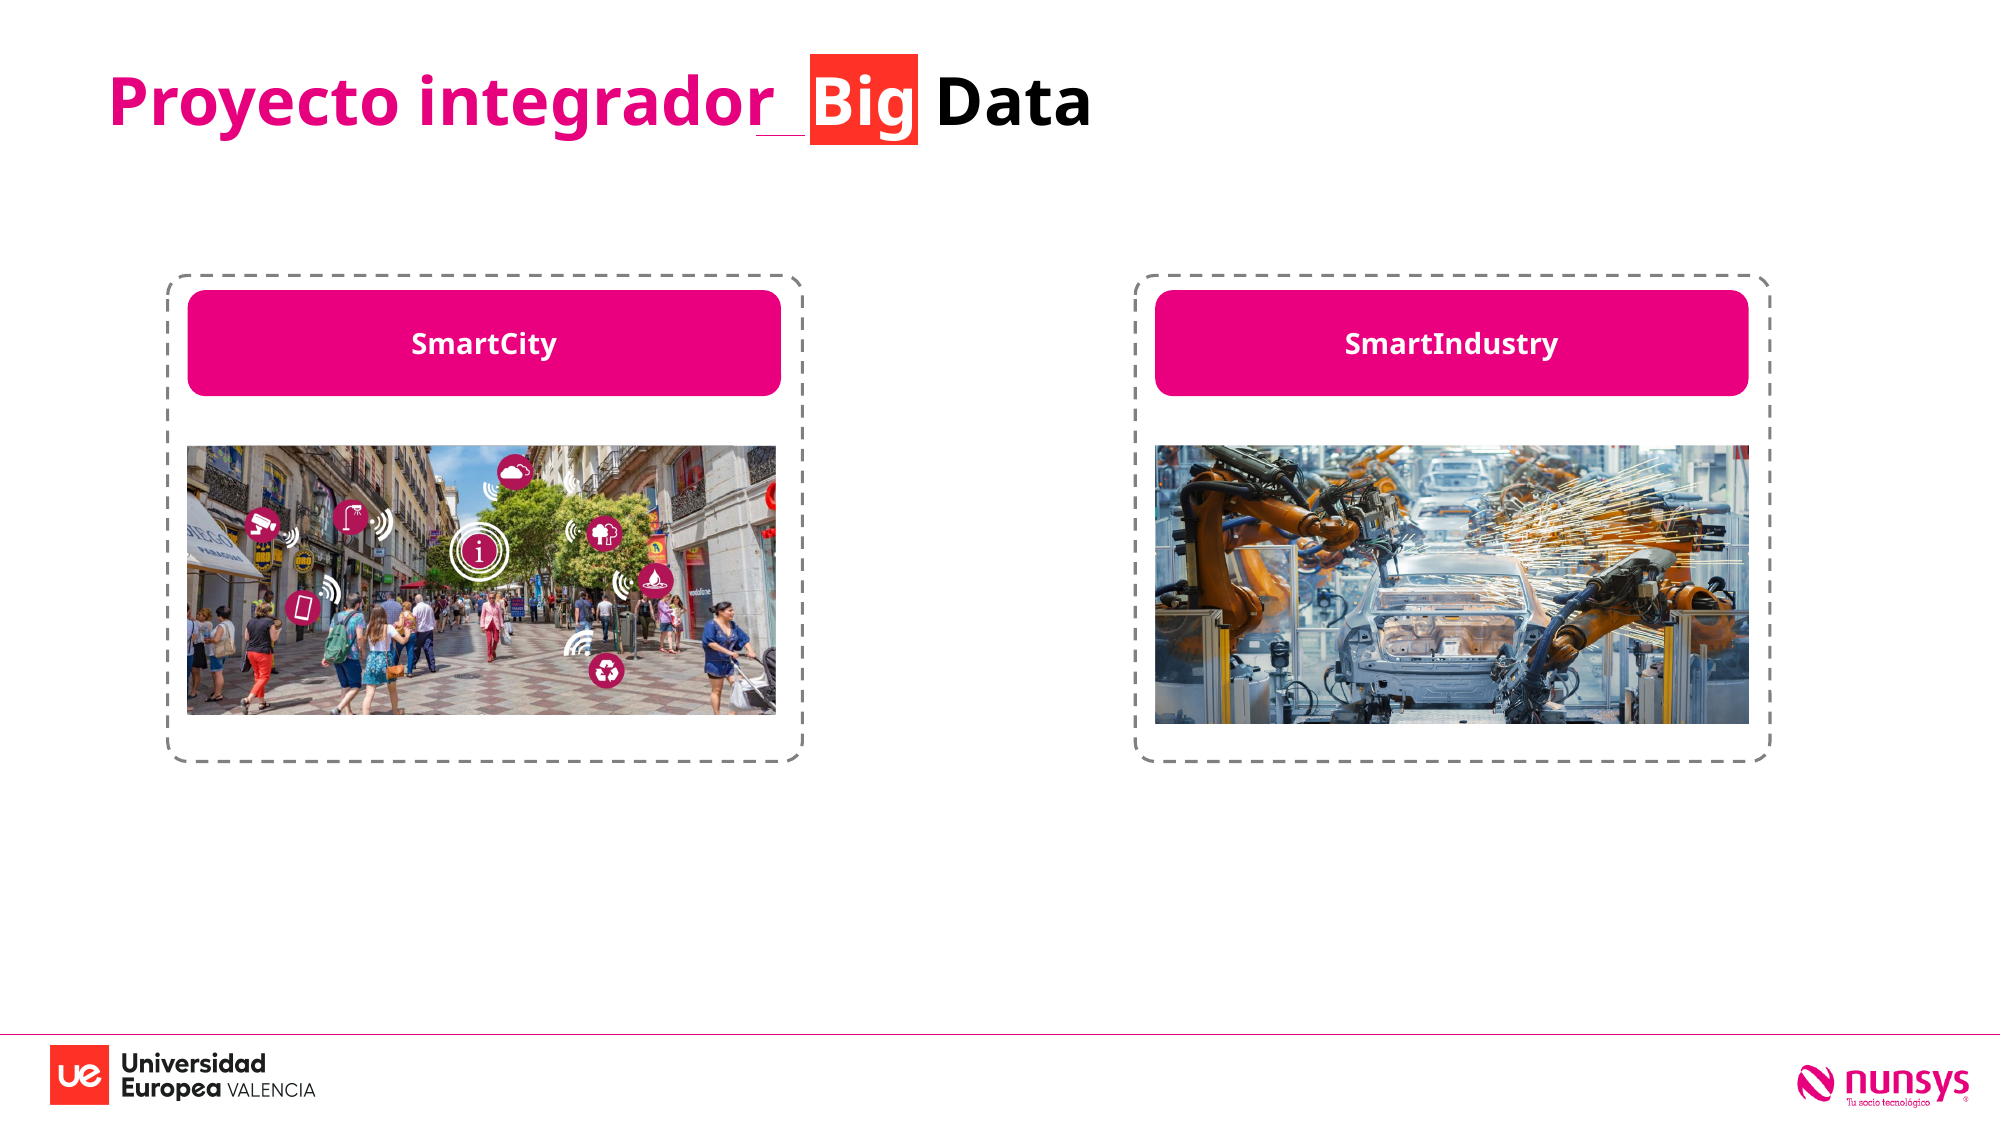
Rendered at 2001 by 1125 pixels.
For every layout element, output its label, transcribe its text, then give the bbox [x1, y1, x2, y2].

text_box [805, 72, 1248, 162]
picture [1155, 445, 1749, 724]
text_box [1134, 274, 1771, 763]
text_box [166, 274, 804, 763]
picture [187, 445, 776, 715]
picture [50, 1045, 316, 1105]
text_box Proyecto integrador Big Data [92, 51, 1109, 146]
picture [1791, 1056, 1975, 1114]
text_box SmartCity [186, 289, 783, 398]
text_box SmartIndustry [1154, 289, 1750, 398]
